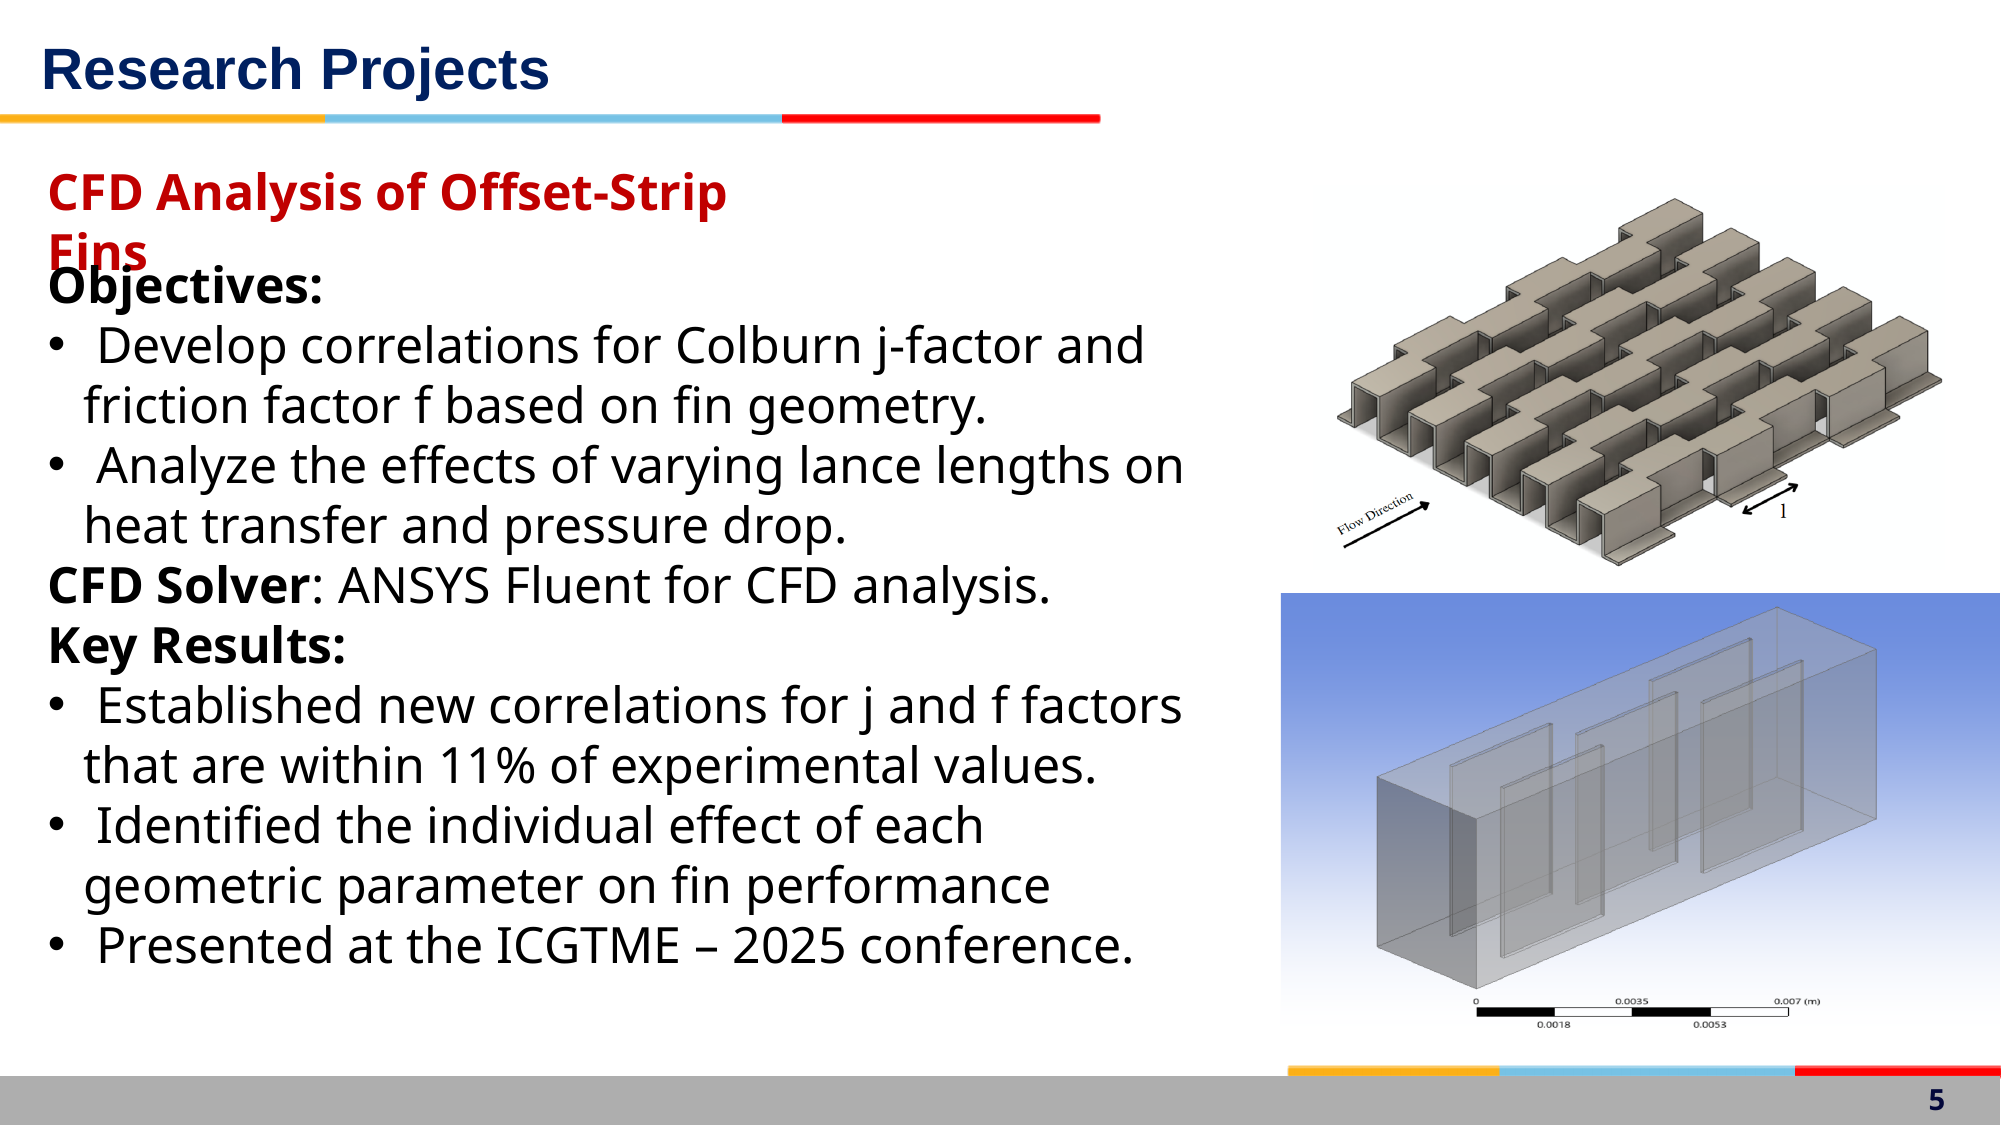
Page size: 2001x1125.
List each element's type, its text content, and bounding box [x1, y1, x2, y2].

title Research Projects [27, 18, 1151, 123]
picture [1280, 592, 2000, 1041]
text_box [0, 1063, 2000, 1125]
text_box CFD Analysis of Offset-Strip Fins [33, 153, 820, 245]
picture [0, 114, 1105, 129]
picture [1313, 184, 1945, 570]
text_box Objectives: Develop correlations for Colburn j-factor and friction factor f based on fin geometry. Analyze the effects of varying lance lengths on heat transfer and pressure drop. CFD Solver: ANSYS Fluent for CFD analysis. Key Results: Established new correlations for j and f factors that are within 11% of experimental values. Identified the individual effect of each geometric parameter on fin performance Presented at the ICGTME – 2025 conference. [33, 245, 1213, 981]
